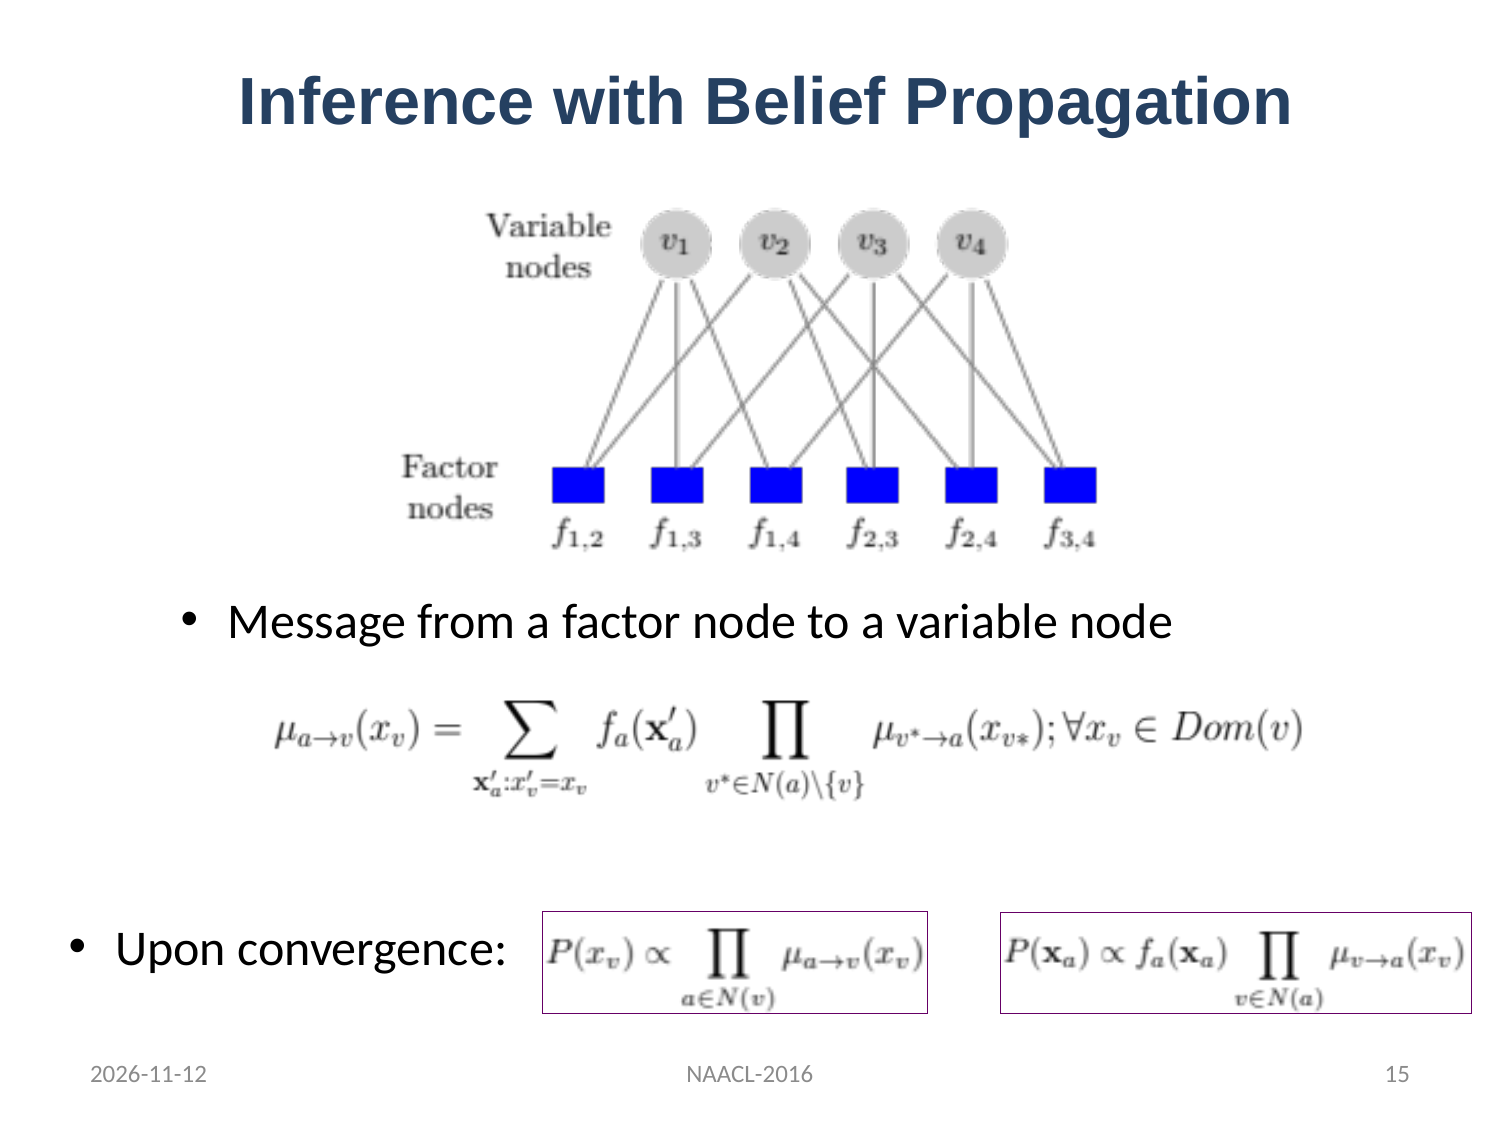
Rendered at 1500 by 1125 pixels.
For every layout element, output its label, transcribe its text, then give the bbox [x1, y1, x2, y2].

picture [396, 180, 1100, 580]
picture [999, 912, 1472, 1015]
picture [542, 911, 929, 1015]
slide_number 15 [1074, 1042, 1425, 1103]
footer NAACL-2016 [512, 1042, 988, 1103]
text_box Upon convergence: [53, 908, 570, 983]
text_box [165, 580, 1472, 802]
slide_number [75, 1042, 425, 1103]
list Inference with Belief Propagation [205, 50, 1354, 182]
